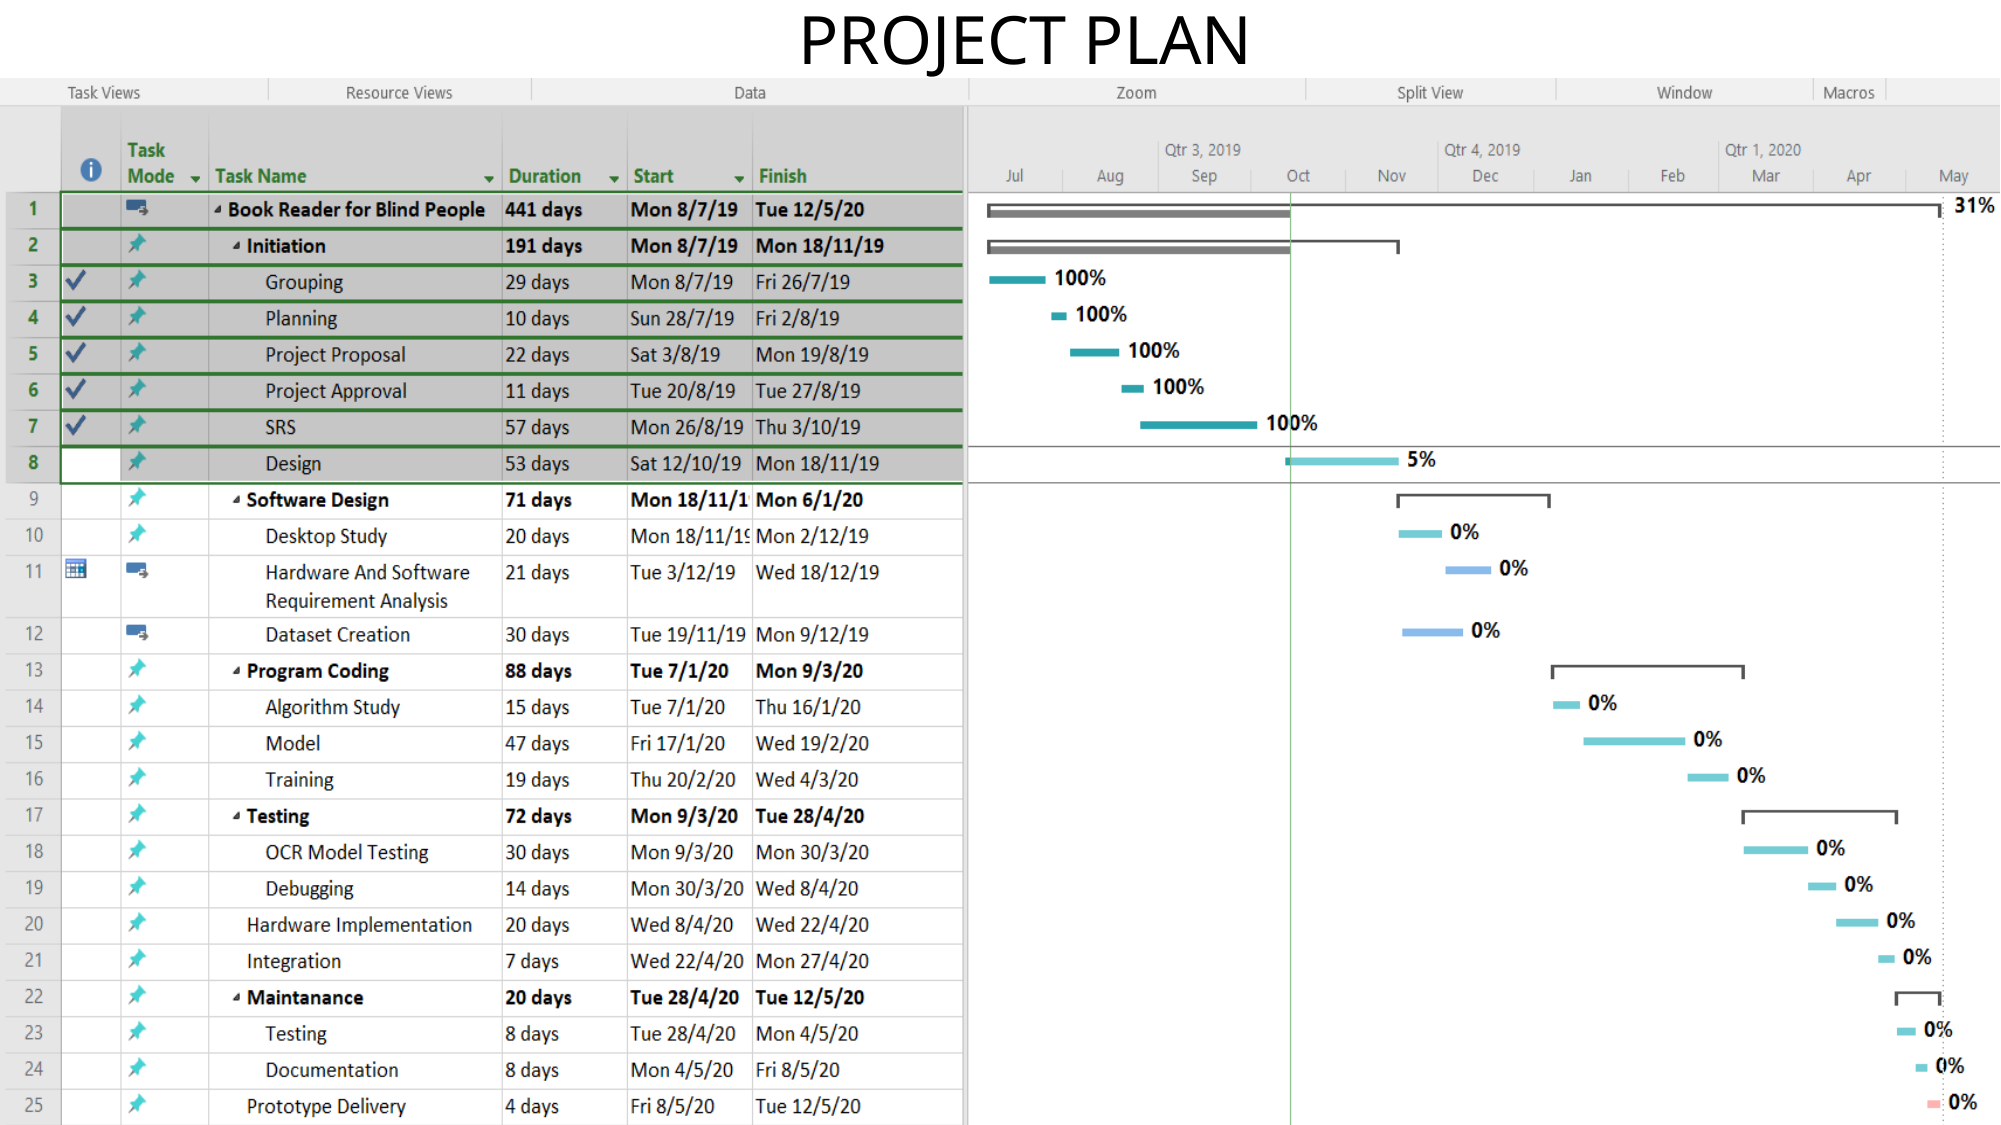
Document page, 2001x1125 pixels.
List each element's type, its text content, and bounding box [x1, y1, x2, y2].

picture [0, 77, 2000, 1125]
text_box Project plan [238, 0, 1814, 75]
